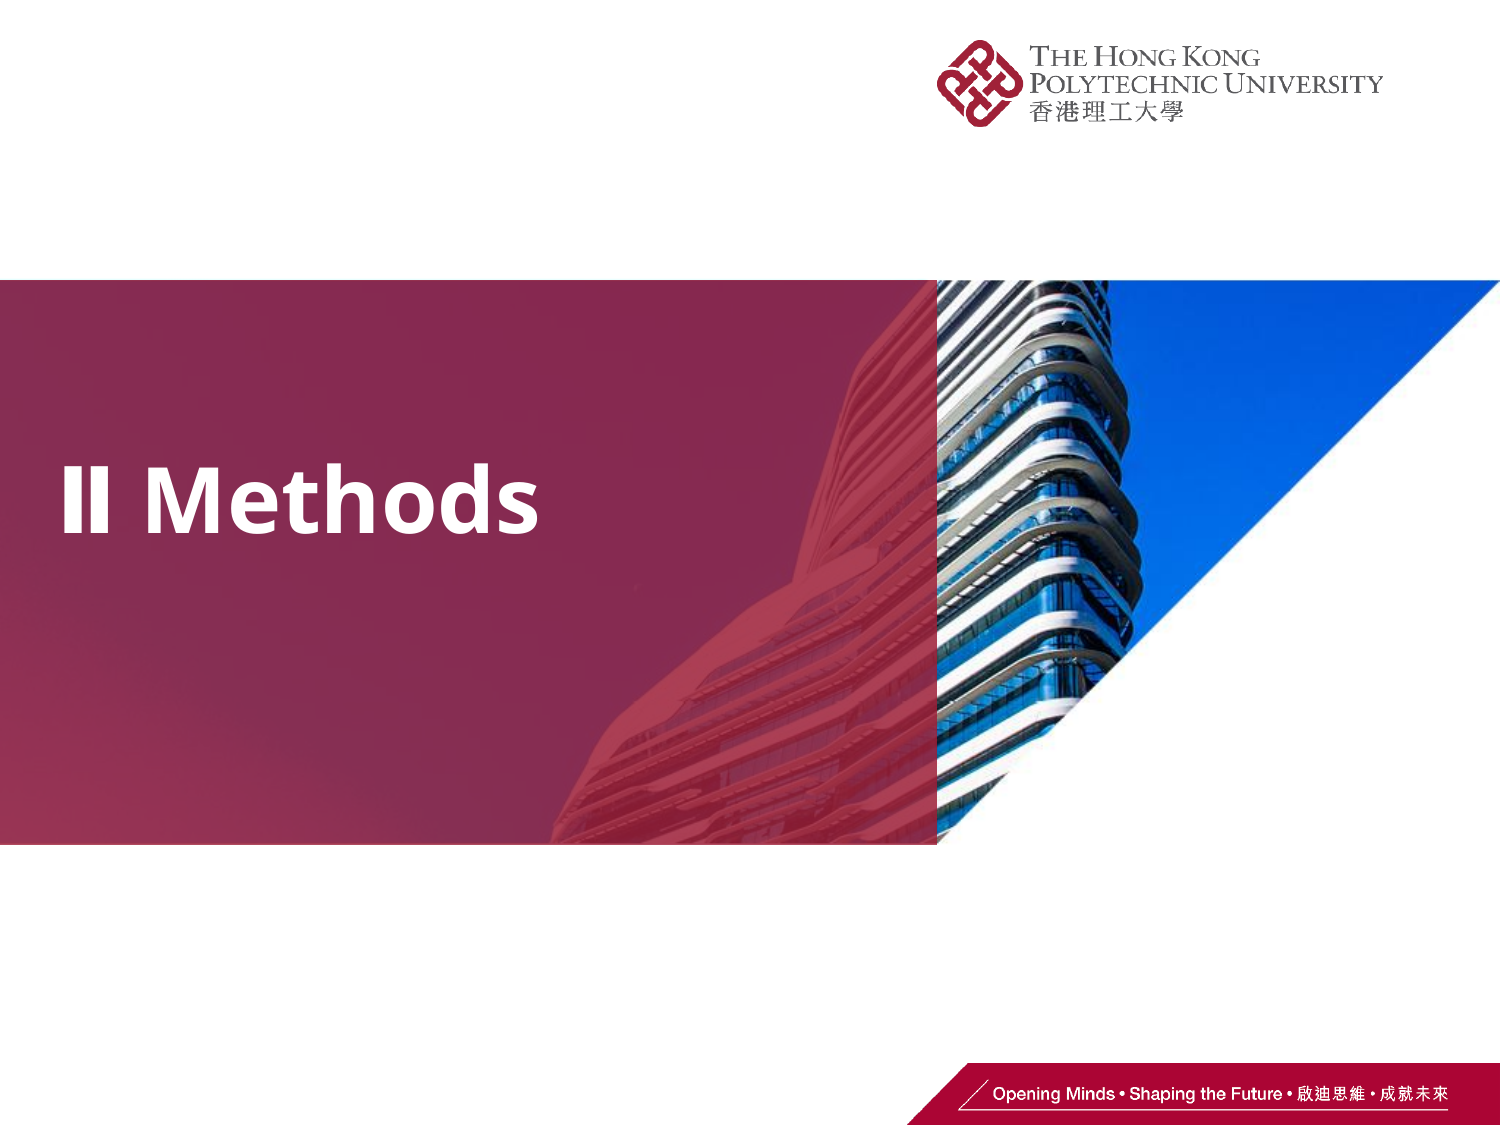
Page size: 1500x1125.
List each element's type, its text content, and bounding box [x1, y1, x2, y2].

title Ⅱ Methods [41, 326, 869, 681]
picture [0, 0, 1500, 1125]
